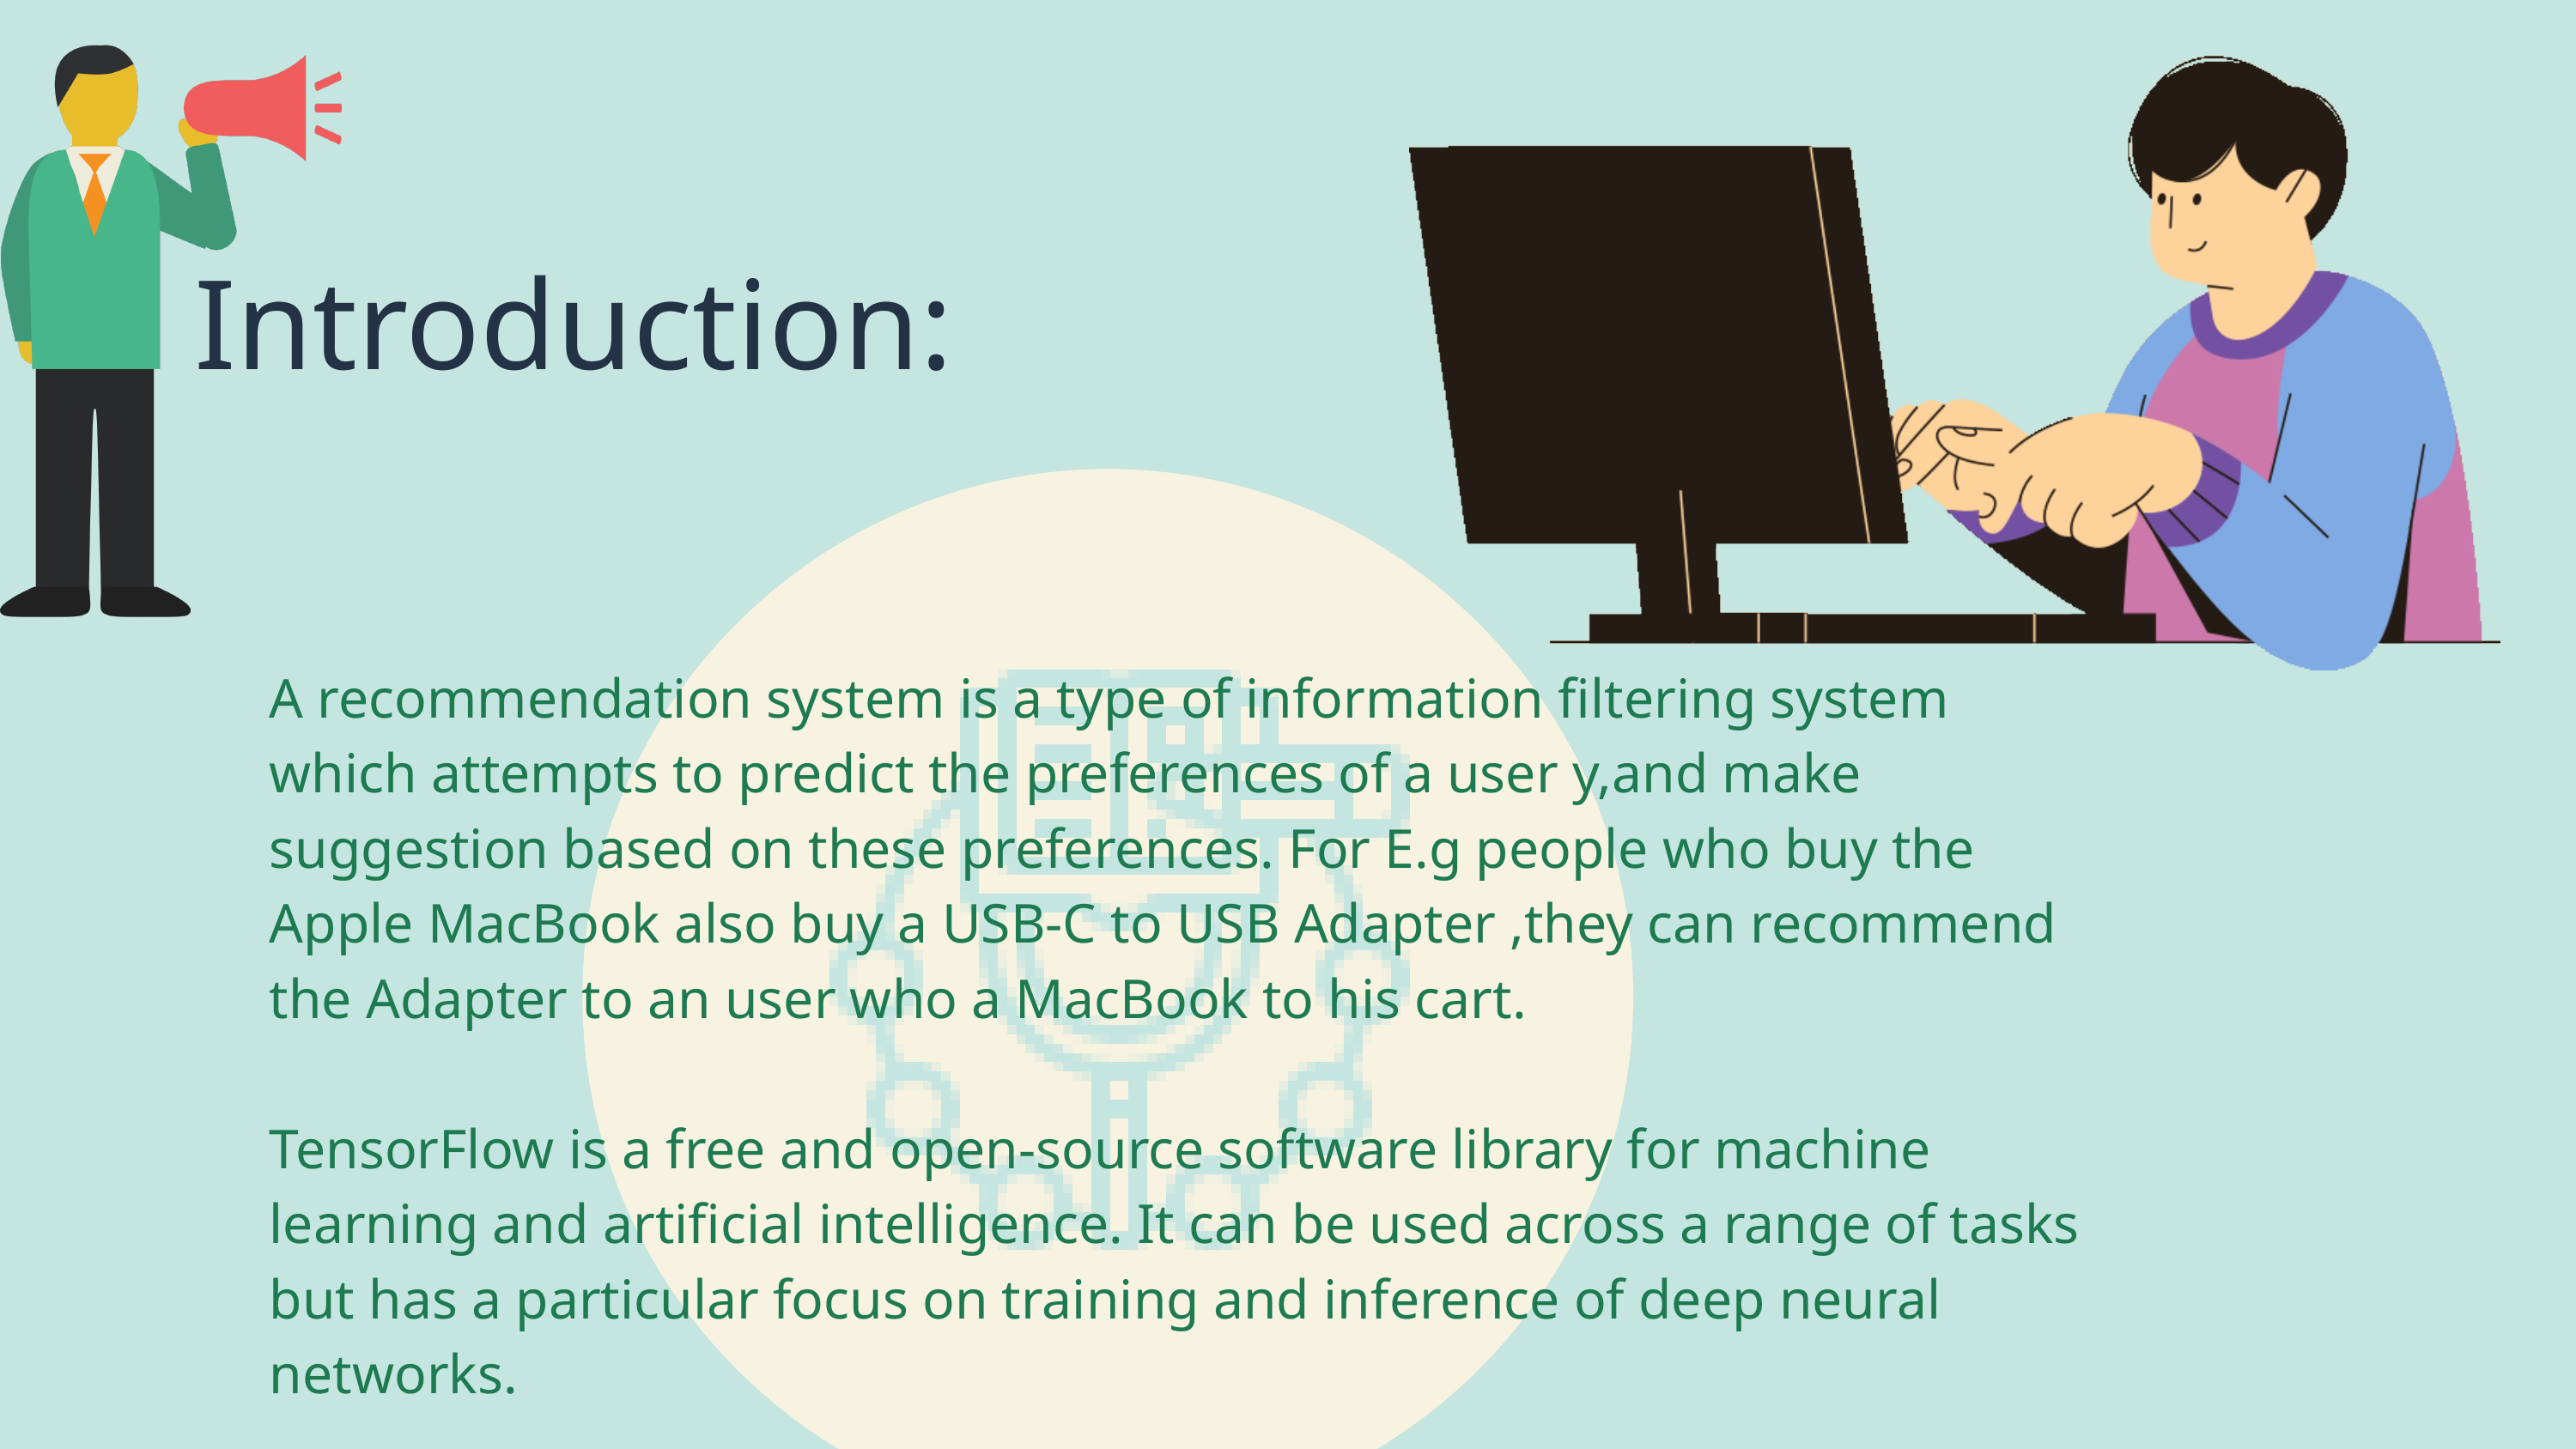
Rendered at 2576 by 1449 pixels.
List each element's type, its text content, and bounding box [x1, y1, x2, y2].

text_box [39, 468, 2178, 1449]
text_box Introduction: [346, 246, 1084, 395]
picture [0, 37, 343, 618]
picture [829, 53, 2500, 1250]
